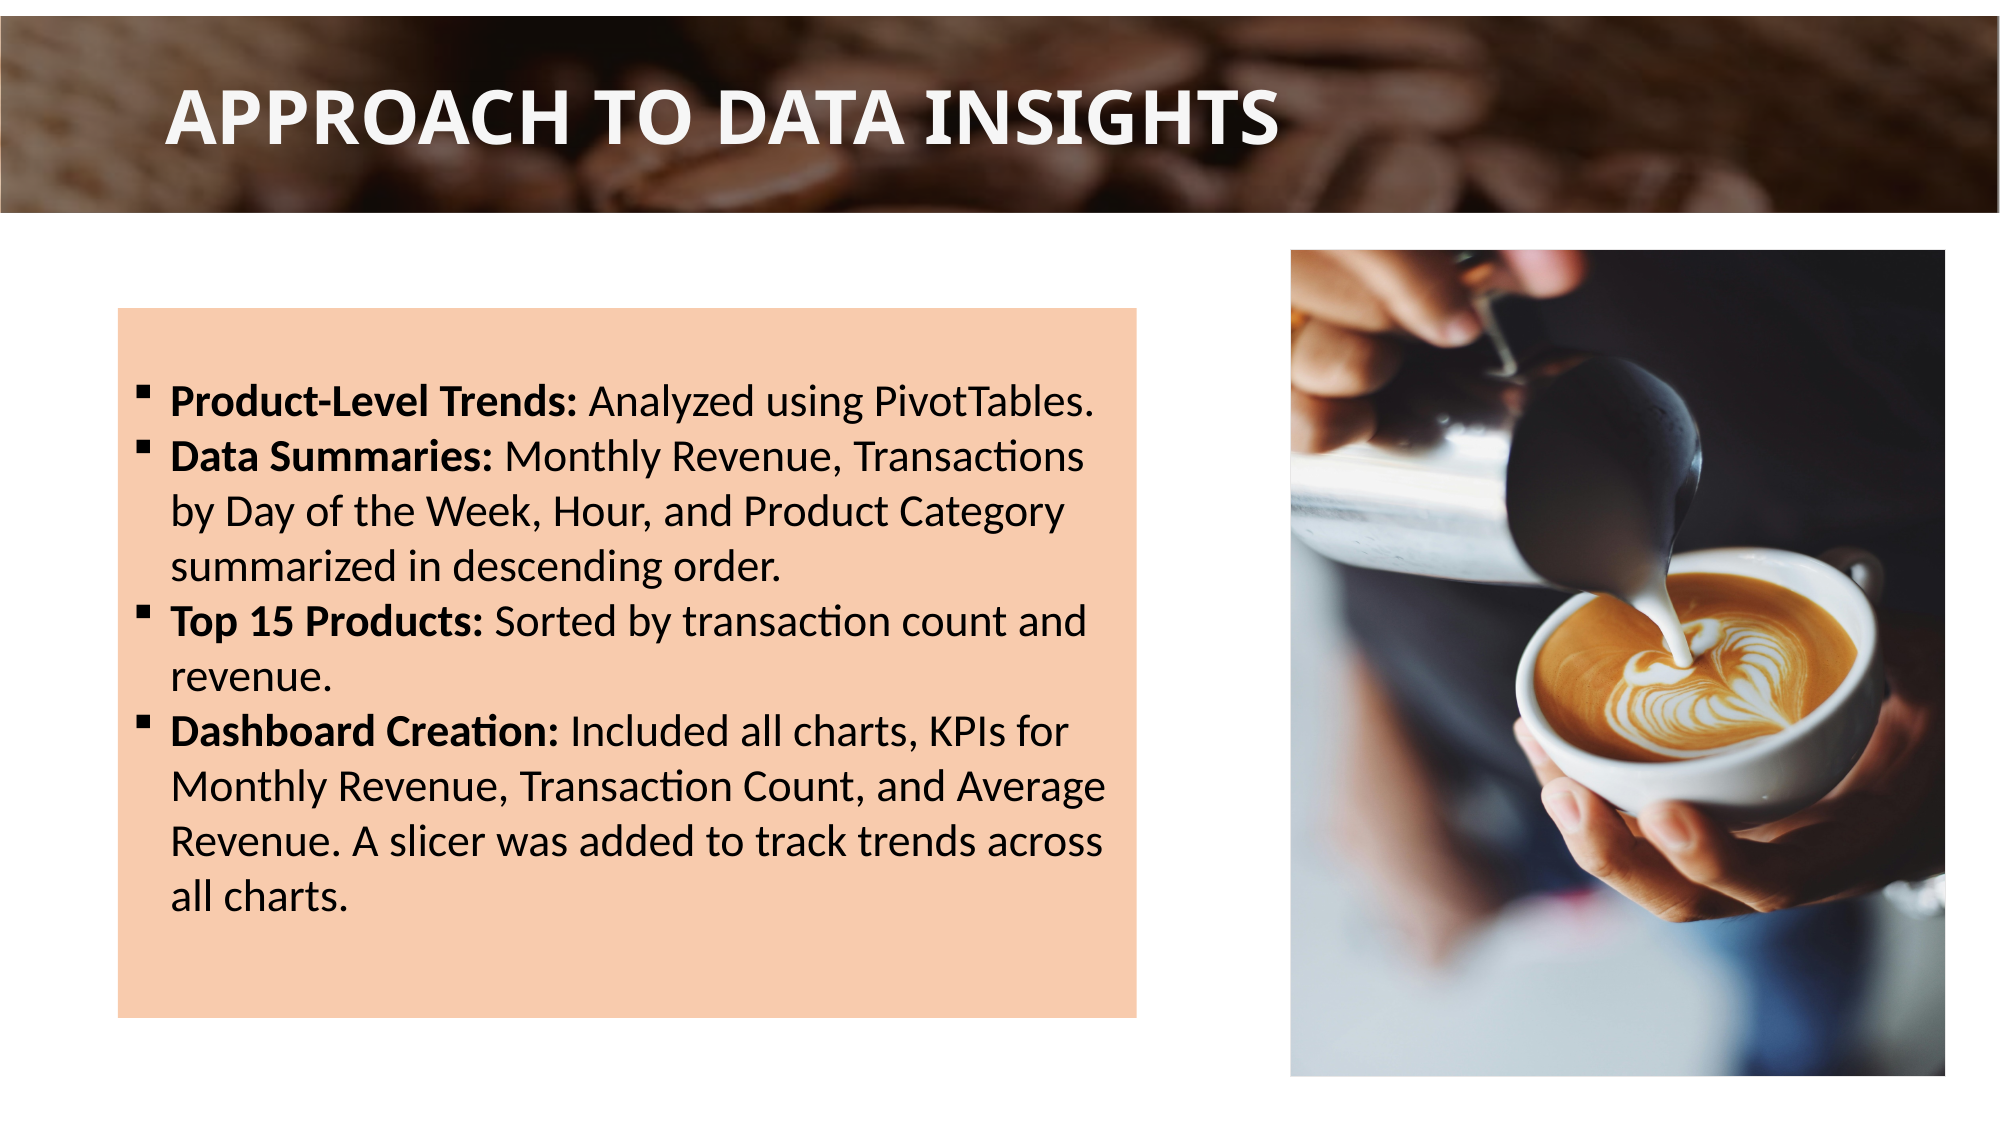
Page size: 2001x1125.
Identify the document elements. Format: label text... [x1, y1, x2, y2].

picture [1290, 249, 1946, 1077]
list Product-Level Trends: Analyzed using PivotTables. Data Summaries: Monthly Revenue, Transactions by Day of the Week, Hour, and Product Category summarized in descending order. Top 15 Products: Sorted by transaction count and revenue. Dashboard Creation: Included all charts, KPIs for Monthly Revenue, Transaction Count, and Average Revenue. A slicer was added to track trends across all charts. [117, 308, 1137, 1018]
picture [0, 16, 2000, 213]
